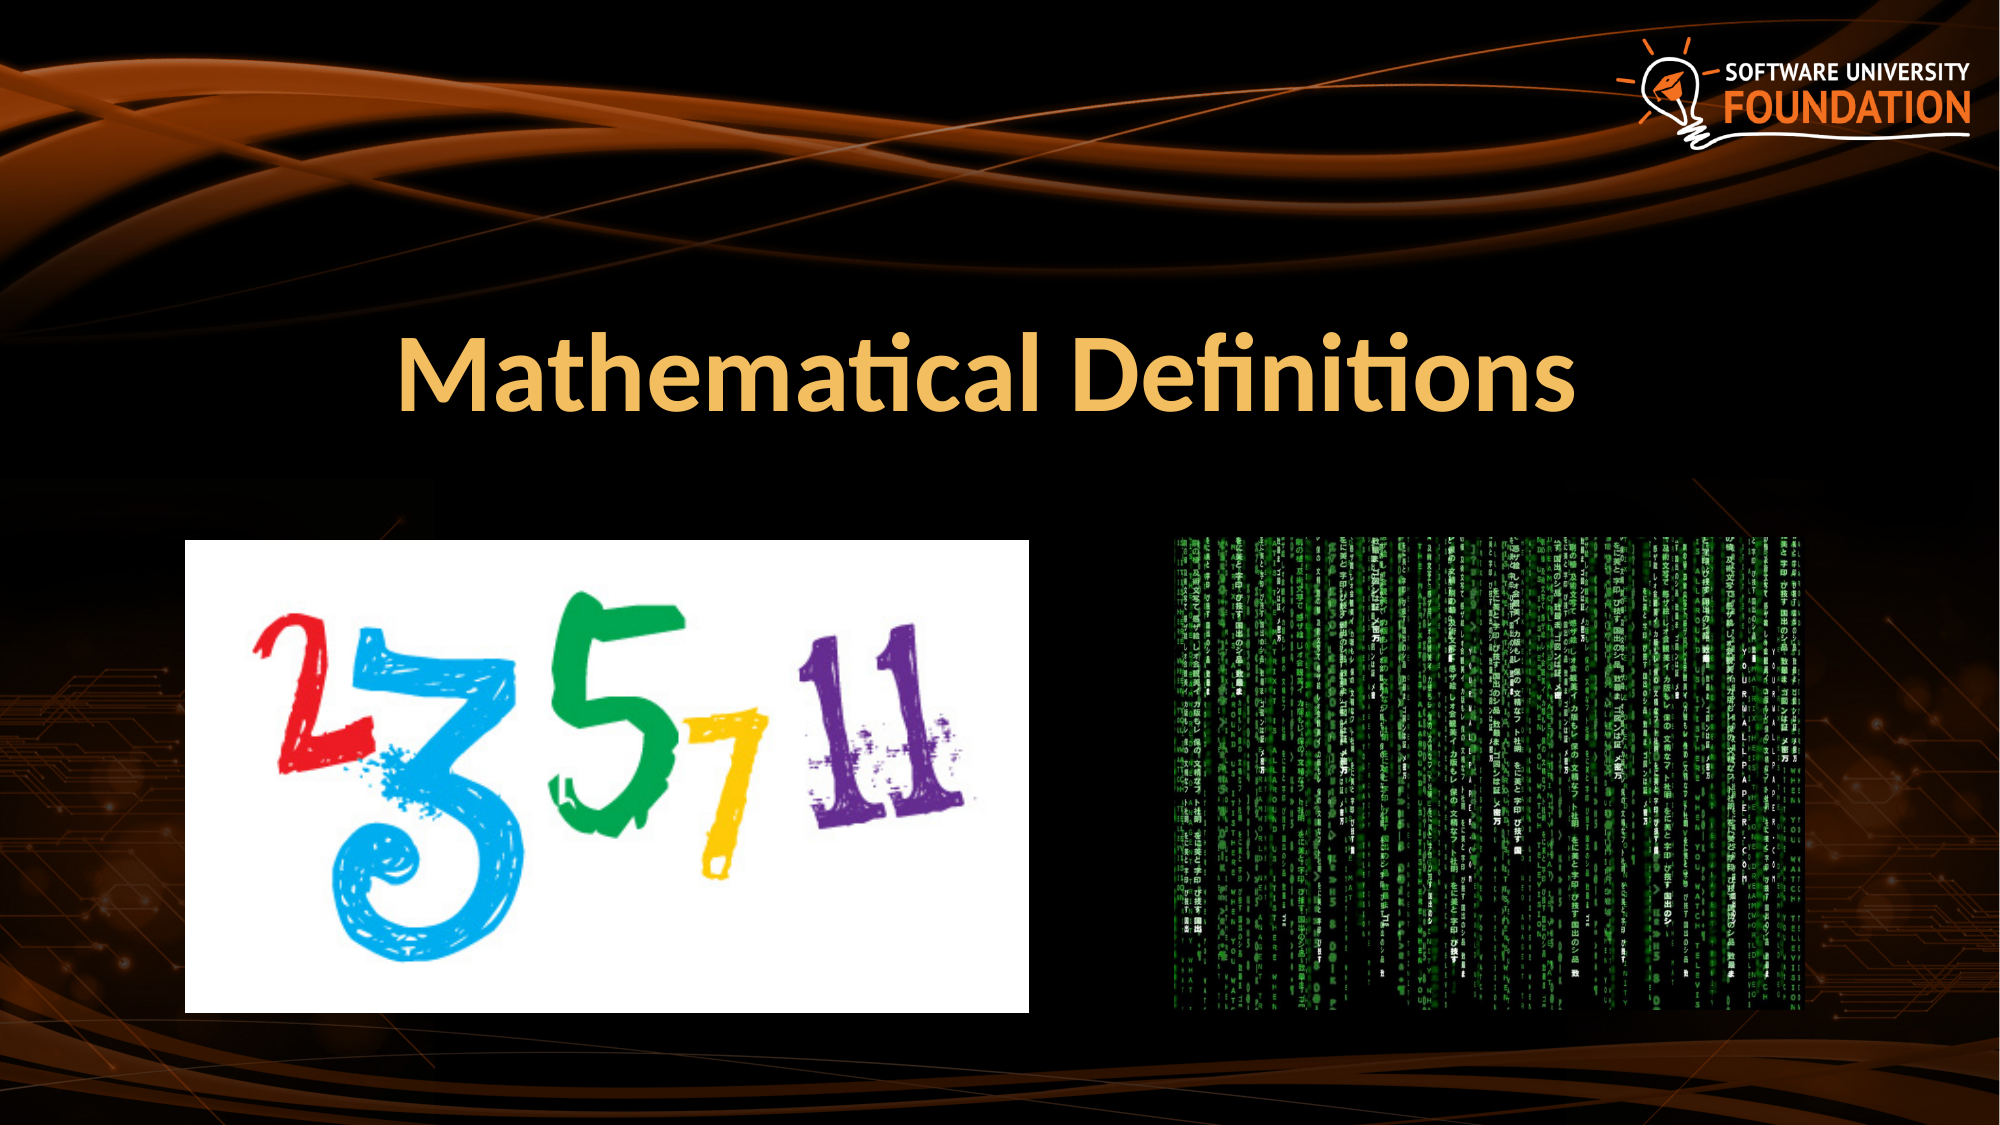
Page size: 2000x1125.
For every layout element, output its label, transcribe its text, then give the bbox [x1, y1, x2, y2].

picture [0, 0, 2000, 1125]
title Mathematical Definitions [148, 285, 1825, 441]
